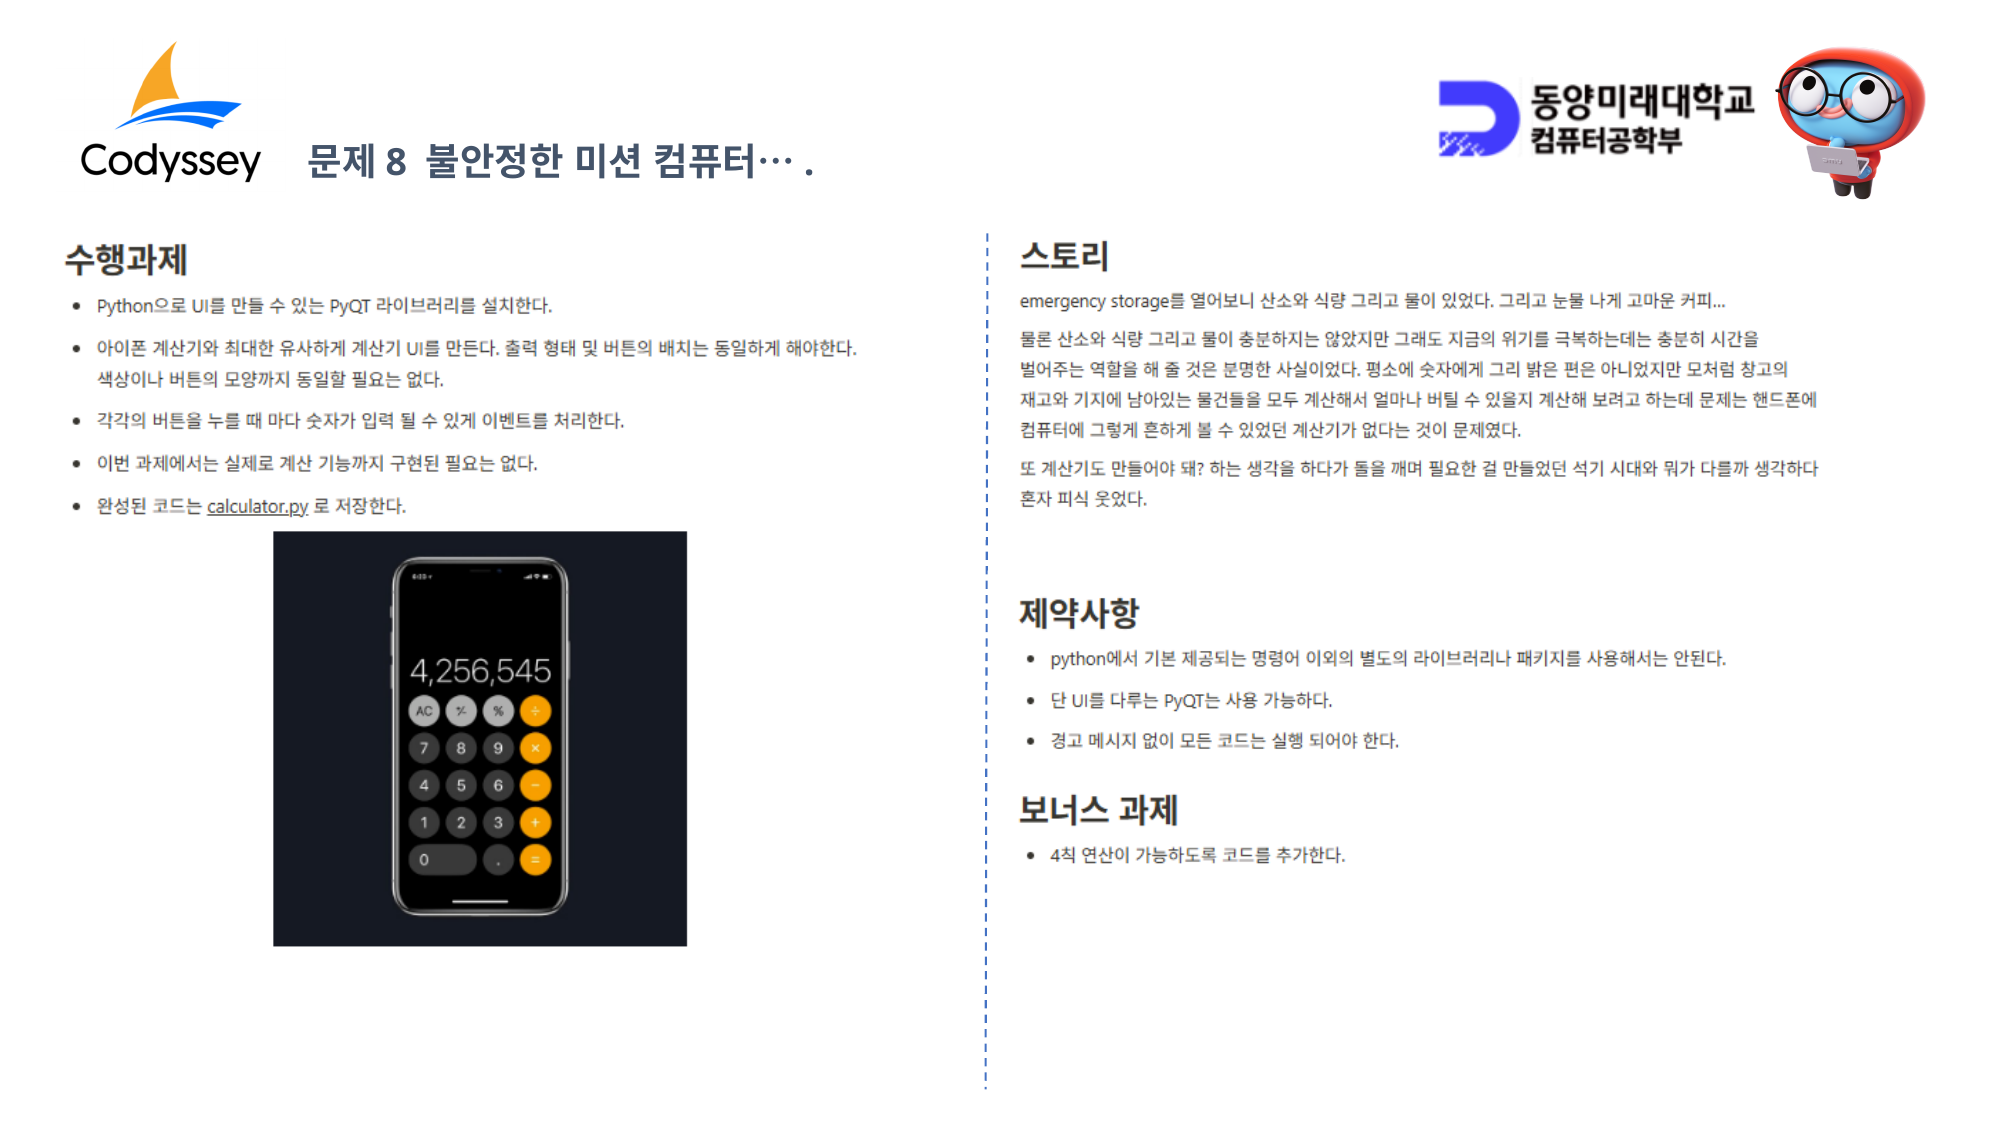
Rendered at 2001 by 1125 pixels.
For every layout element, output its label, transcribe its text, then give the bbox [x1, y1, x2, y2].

picture [1012, 233, 1830, 514]
text_box 문제8 불안정한 미션 컴퓨터…. [292, 131, 830, 191]
picture [1012, 583, 1773, 869]
picture [56, 233, 882, 958]
picture [1433, 32, 1940, 209]
picture [56, 38, 286, 192]
